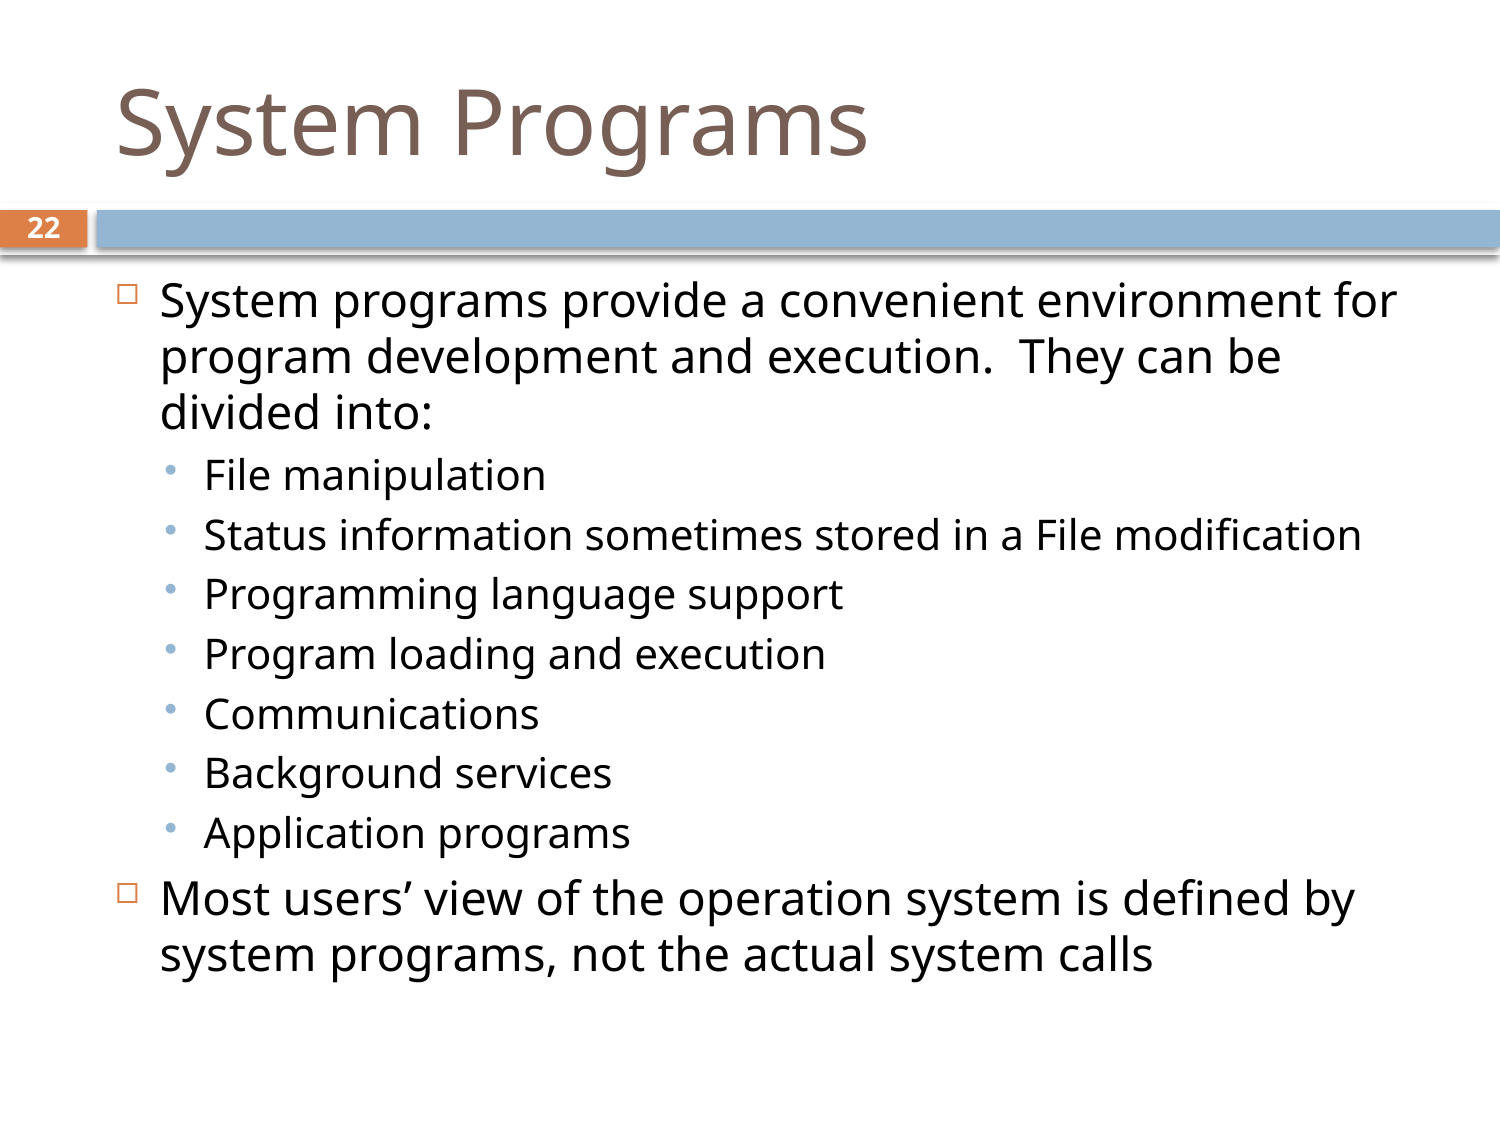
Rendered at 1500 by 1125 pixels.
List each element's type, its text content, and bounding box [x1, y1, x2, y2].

list System programs provide a convenient environment for program development and execution. They can be divided into: File manipulation Status information sometimes stored in a File modification Programming language support Program loading and execution Communications Background services Application programs Most users’ view of the operation system is defined by system programs, not the actual system calls [100, 262, 1438, 1005]
title System Programs [100, 37, 1438, 200]
slide_number 22 [0, 208, 88, 249]
